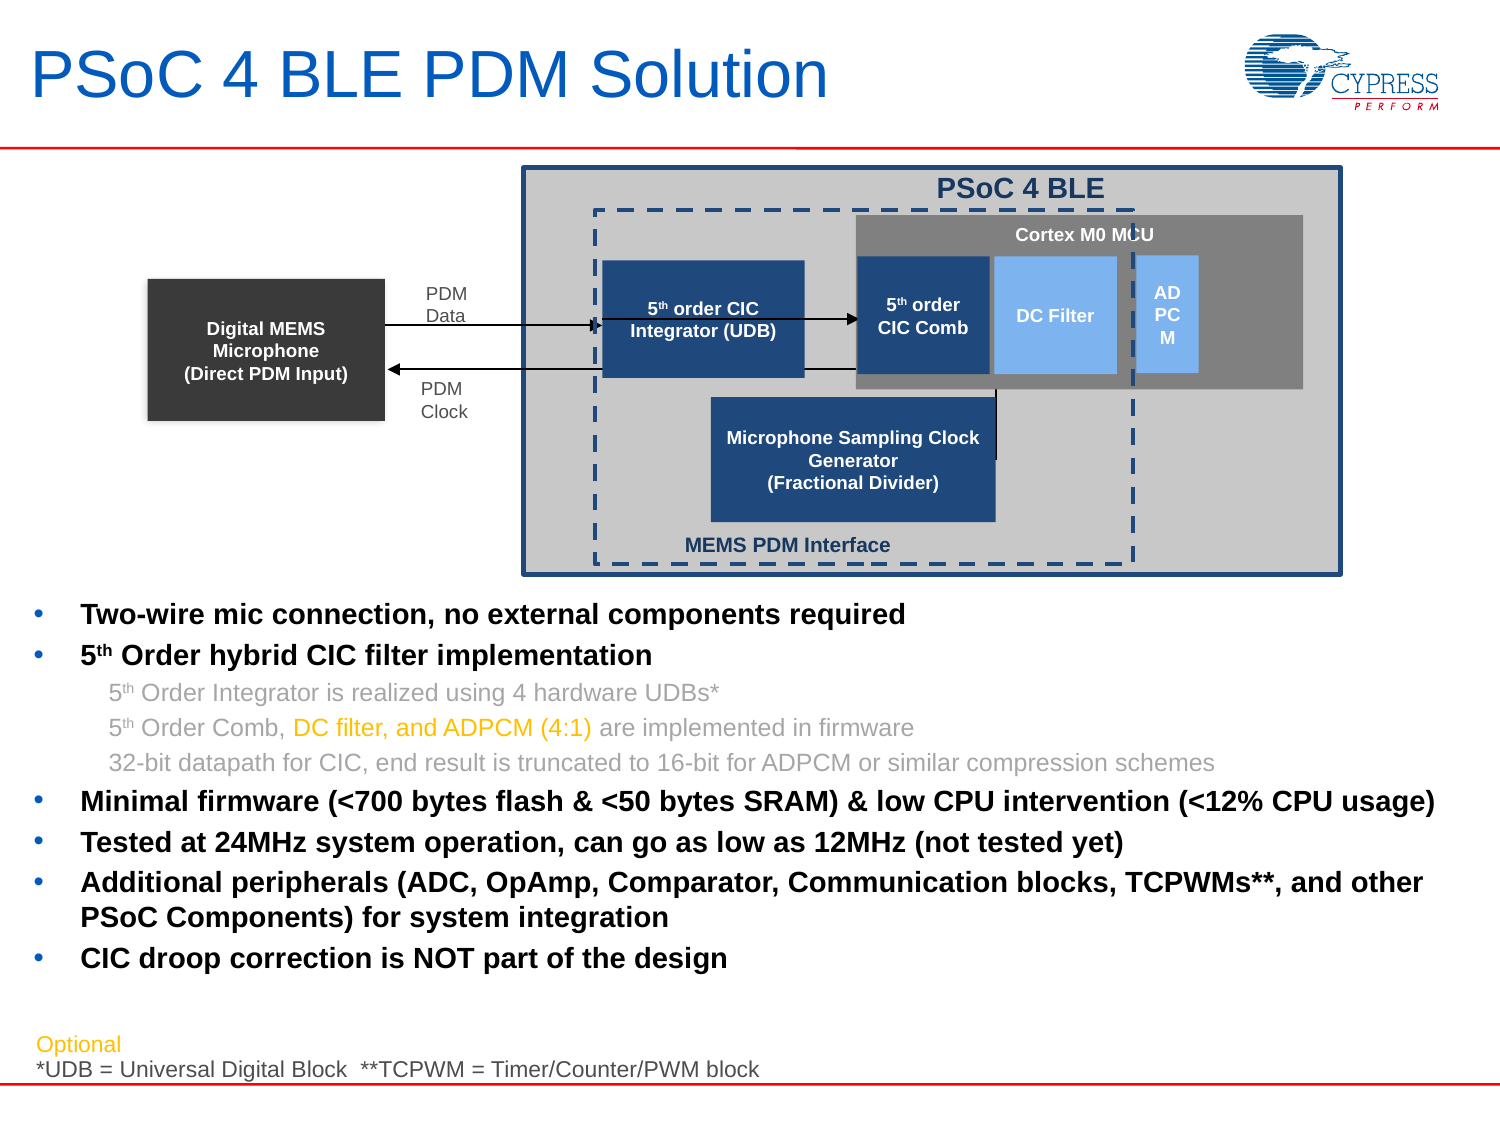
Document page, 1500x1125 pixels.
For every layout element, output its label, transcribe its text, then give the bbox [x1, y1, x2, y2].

text_box Optional *UDB = Universal Digital Block **TCPWM = Timer/Counter/PWM block [18, 1028, 802, 1113]
title PSoC 4 BLE PDM Solution [15, 37, 1221, 119]
list Two-wire mic connection, no external components required 5th Order hybrid CIC filter implementation 5th Order Integrator is realized using 4 hardware UDBs* 5th Order Comb, DC filter, and ADPCM (4:1) are implemented in firmware 32-bit datapath for CIC, end result is truncated to 16-bit for ADPCM or similar compression schemes Minimal firmware (<700 bytes flash & <50 bytes SRAM) & low CPU intervention (<12% CPU usage) Tested at 24MHz system operation, can go as low as 12MHz (not tested yet) Additional peripherals (ADC, OpAmp, Comparator, Communication blocks, TCPWMs**, and other PSoC Components) for system integration CIC droop correction is NOT part of the design [18, 588, 1479, 993]
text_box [147, 162, 1341, 575]
